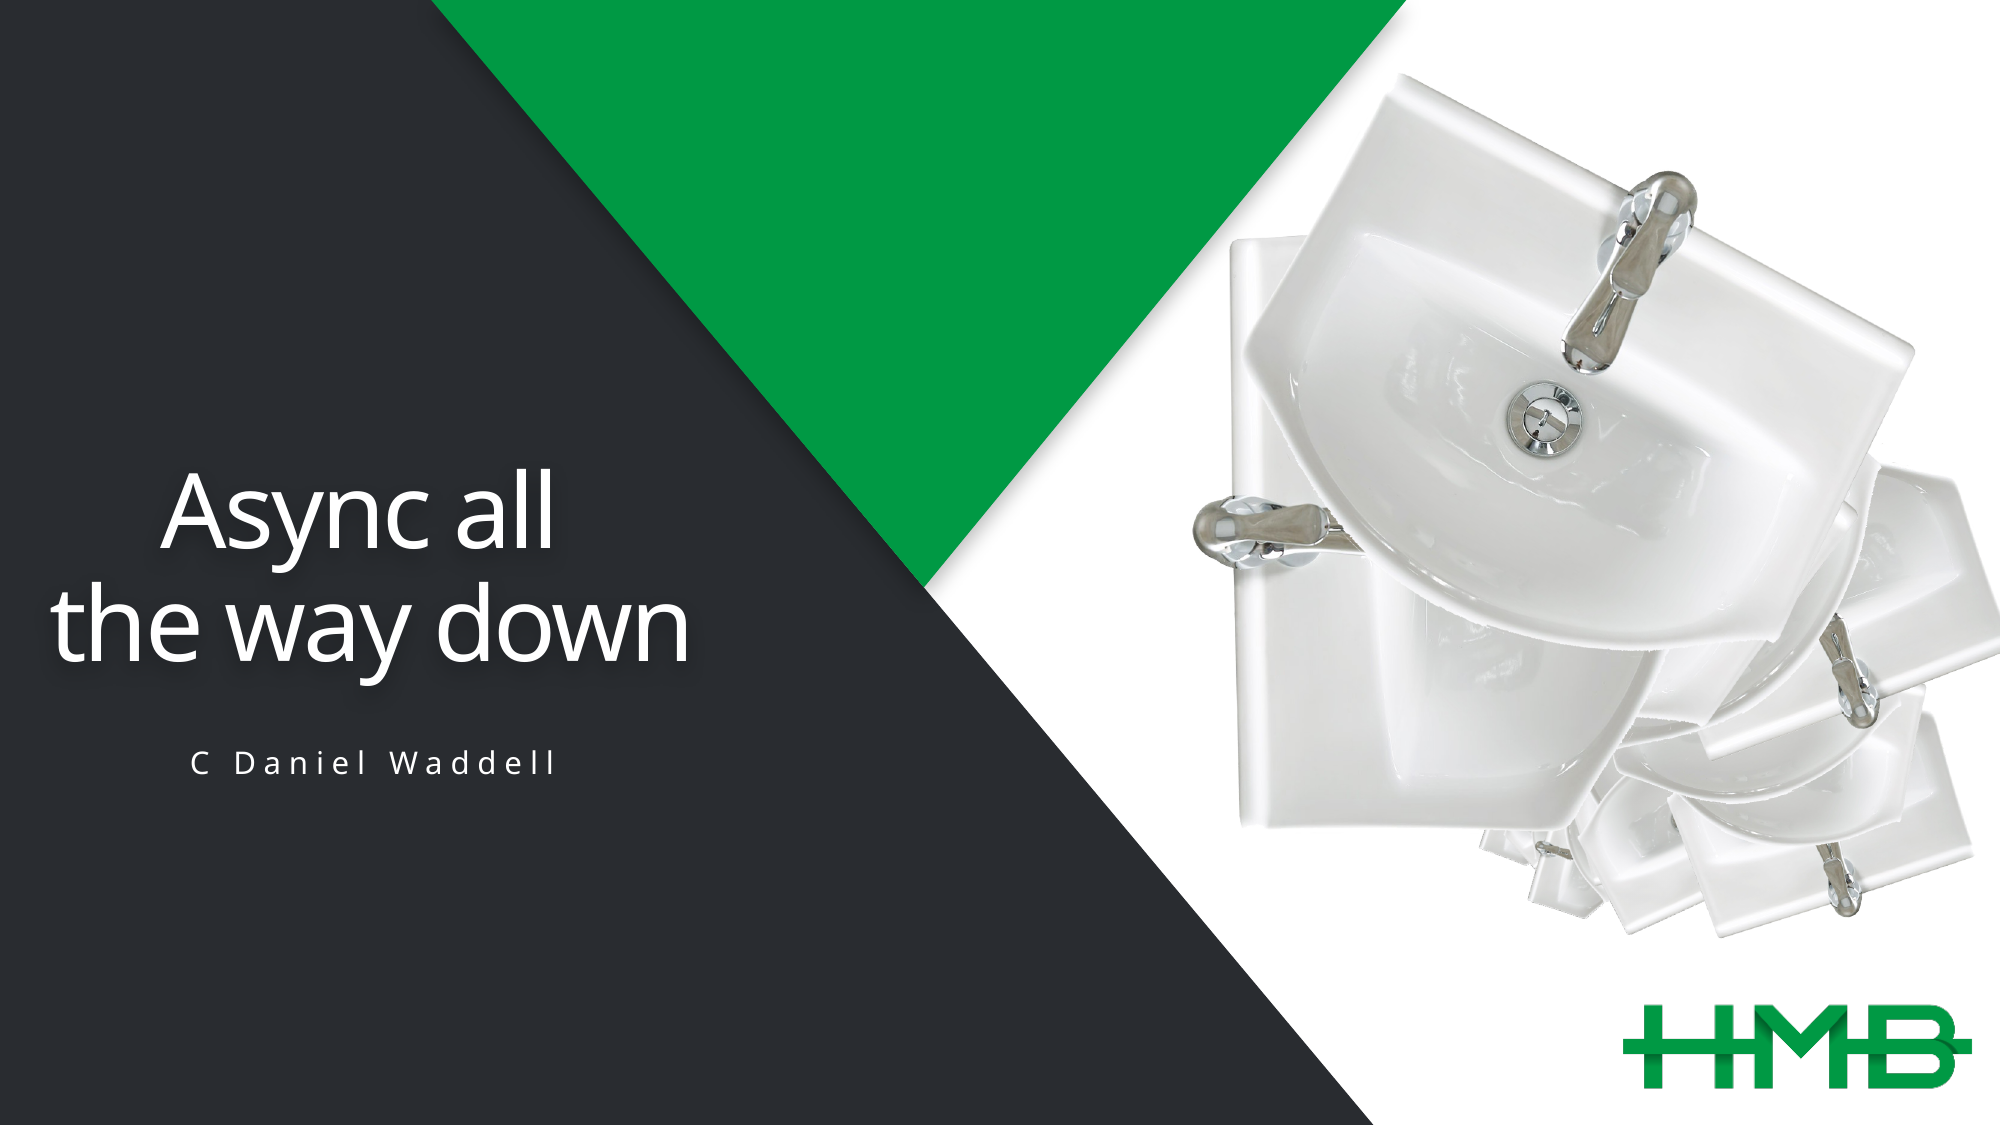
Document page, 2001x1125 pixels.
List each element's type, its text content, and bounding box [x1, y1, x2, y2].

picture [1192, 72, 2000, 1125]
list C Daniel Waddell [26, 721, 718, 784]
title Async all the way down [26, 427, 718, 685]
